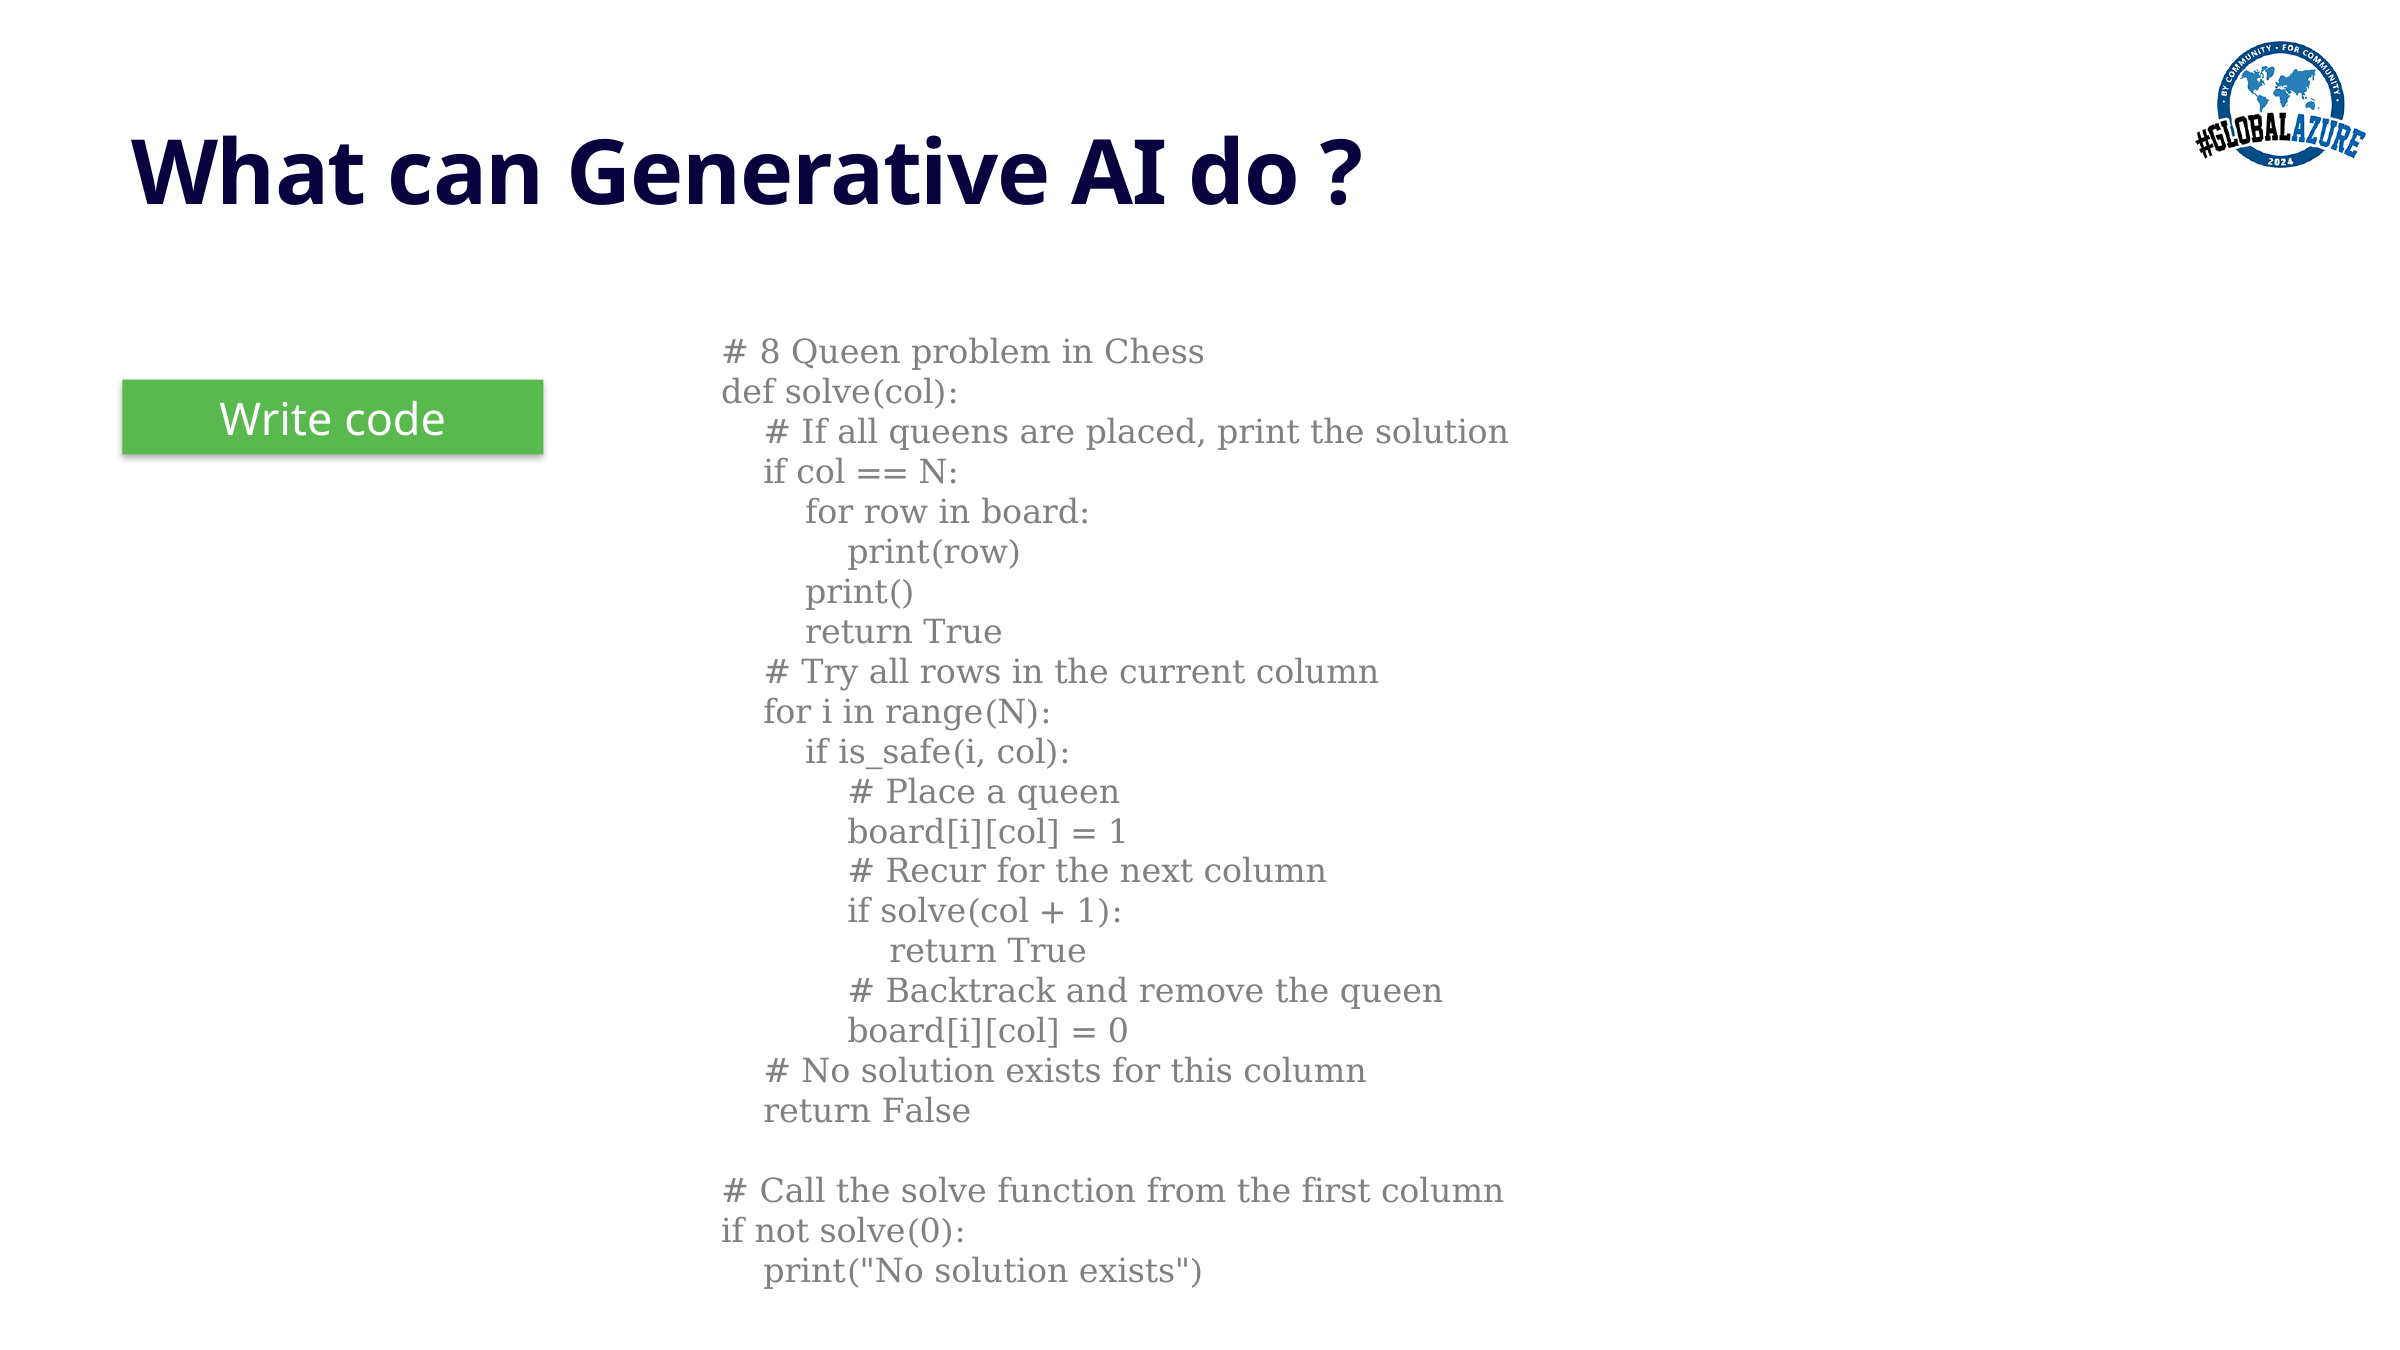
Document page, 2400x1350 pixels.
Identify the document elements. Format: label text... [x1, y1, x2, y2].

title What can Generative AI do ? [131, 125, 1446, 224]
picture [2189, 34, 2371, 175]
text_box Write code [122, 379, 544, 455]
text_box # 8 Queen problem in Chess def solve(col): # If all queens are placed, print the solution if col == N: for row in board: print(row) print() return True # Try all rows in the current column for i in range(N): if is_safe(i, col): # Place a queen board[i][col] = 1 # Recur for the next column if solve(col + 1): return True # Backtrack and remove the queen board[i][col] = 0 # No solution exists for this column return False # Call the solve function from the first column if not solve(0): print("No solution exists") [706, 323, 1694, 1297]
